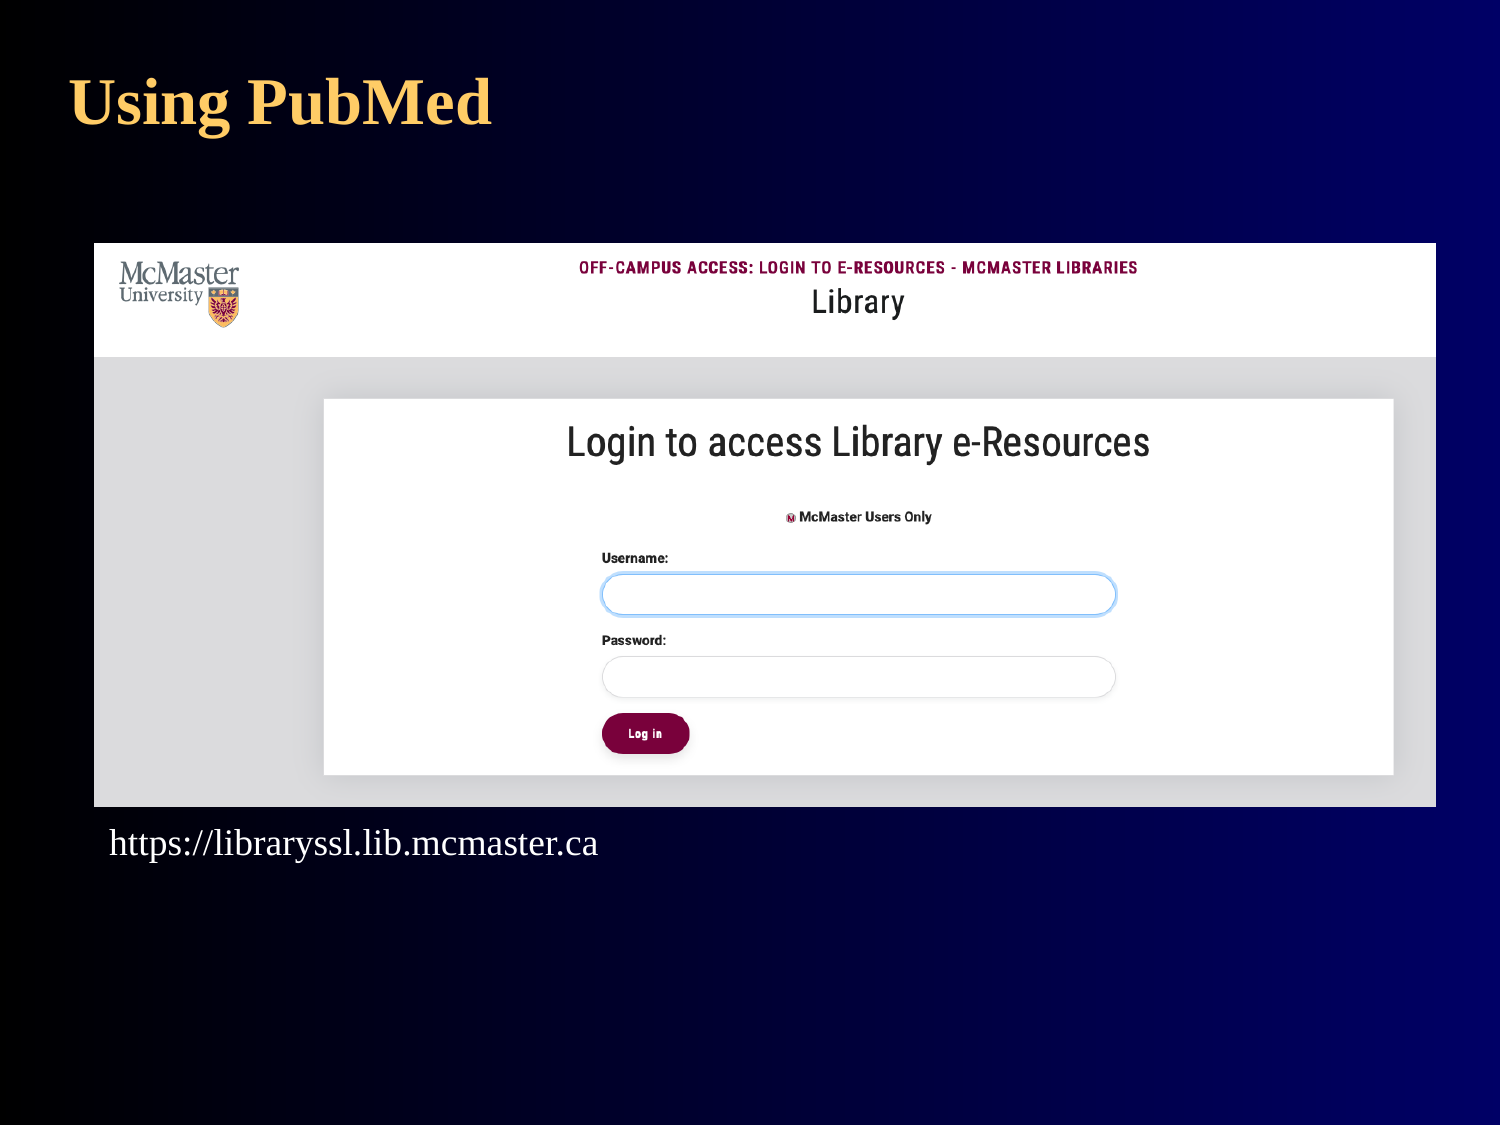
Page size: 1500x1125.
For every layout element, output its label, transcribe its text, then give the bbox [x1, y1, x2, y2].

picture [93, 243, 1436, 807]
text_box https://libraryssl.lib.mcmaster.ca [94, 815, 815, 870]
title Using PubMed [52, 0, 1459, 225]
